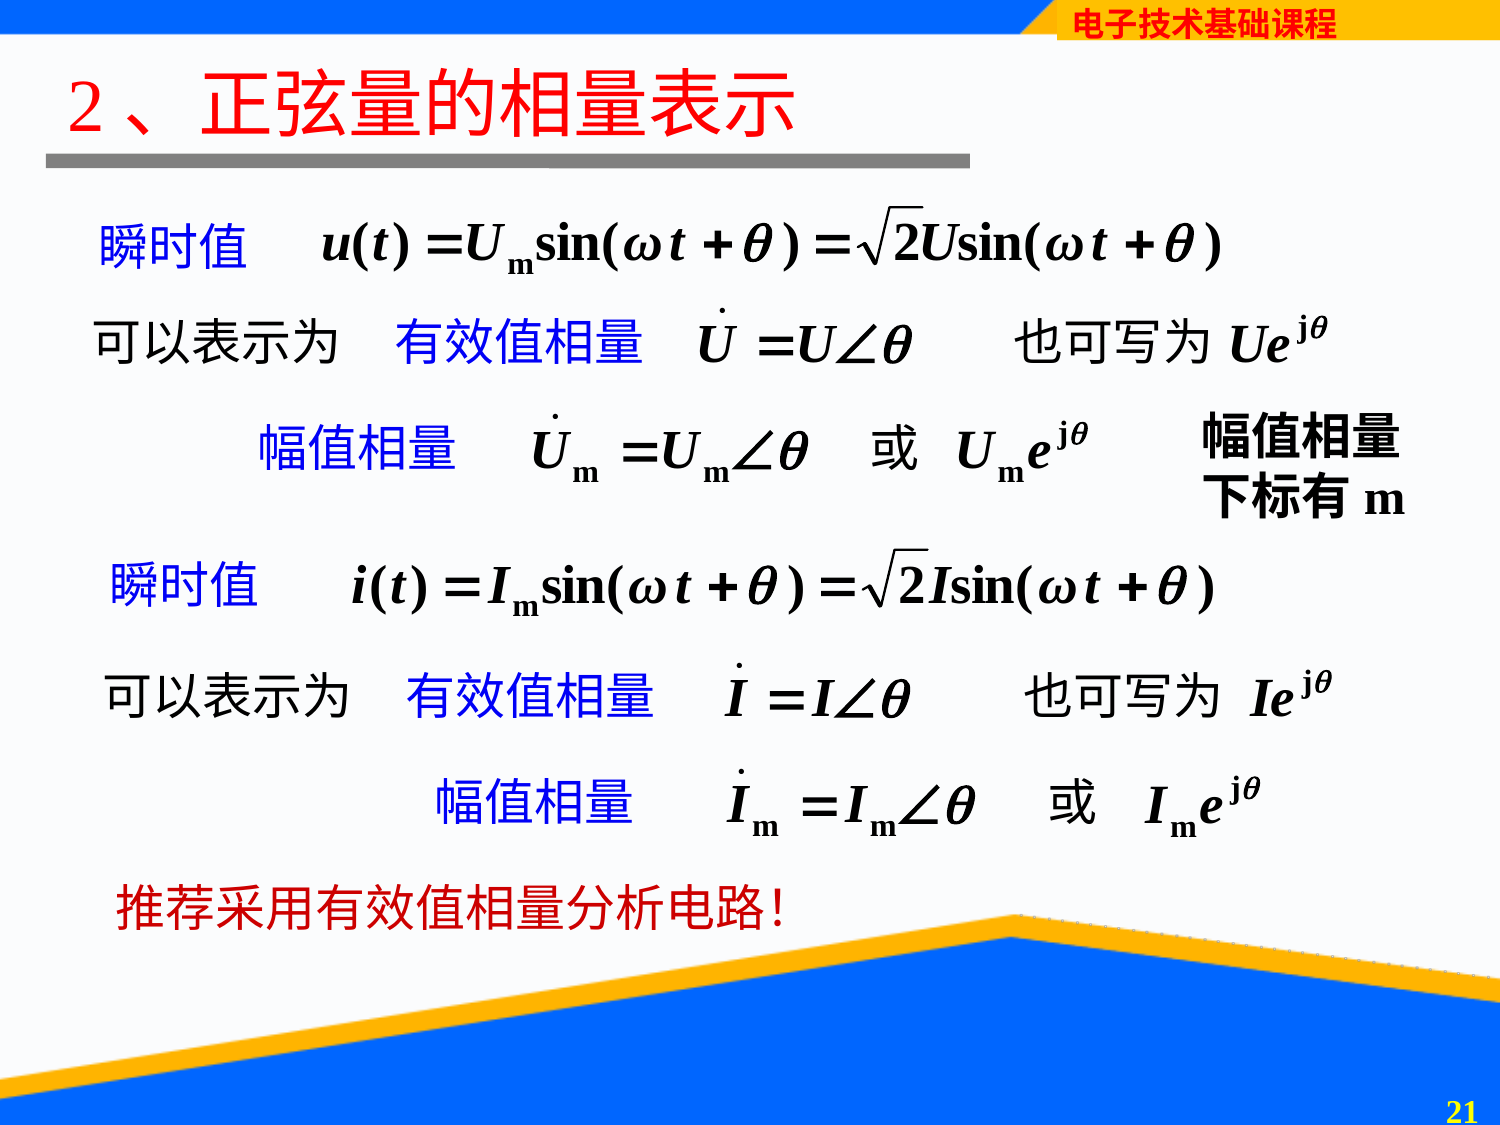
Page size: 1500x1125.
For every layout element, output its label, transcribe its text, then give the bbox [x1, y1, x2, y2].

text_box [342, 538, 1224, 627]
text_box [714, 656, 936, 740]
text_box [949, 408, 1102, 493]
text_box 有效值相量 [383, 302, 660, 378]
text_box 幅值相量下标有m [1187, 397, 1436, 532]
text_box 可以表示为 [87, 656, 393, 732]
slide_number 20 [1399, 1082, 1495, 1125]
text_box 或 [1032, 763, 1112, 838]
text_box 推荐采用有效值相量分析电路！ [100, 869, 831, 945]
picture [0, 0, 1500, 1125]
text_box 也可写为 [998, 302, 1220, 378]
text_box 瞬时值 [84, 208, 307, 284]
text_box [523, 408, 833, 492]
text_box 瞬时值 [94, 546, 332, 622]
text_box 有效值相量 [393, 656, 671, 732]
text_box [1222, 302, 1338, 377]
text_box 幅值相量 [419, 763, 650, 838]
text_box 幅值相量 [242, 408, 473, 484]
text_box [312, 196, 1231, 284]
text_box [716, 762, 998, 846]
text_box 2、正弦量的相量表示 [53, 42, 1069, 161]
text_box 或 [855, 408, 935, 484]
text_box 也可写为 [1008, 656, 1237, 732]
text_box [1134, 763, 1274, 847]
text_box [690, 302, 935, 386]
text_box 可以表示为 [76, 302, 383, 378]
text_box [1238, 656, 1345, 731]
